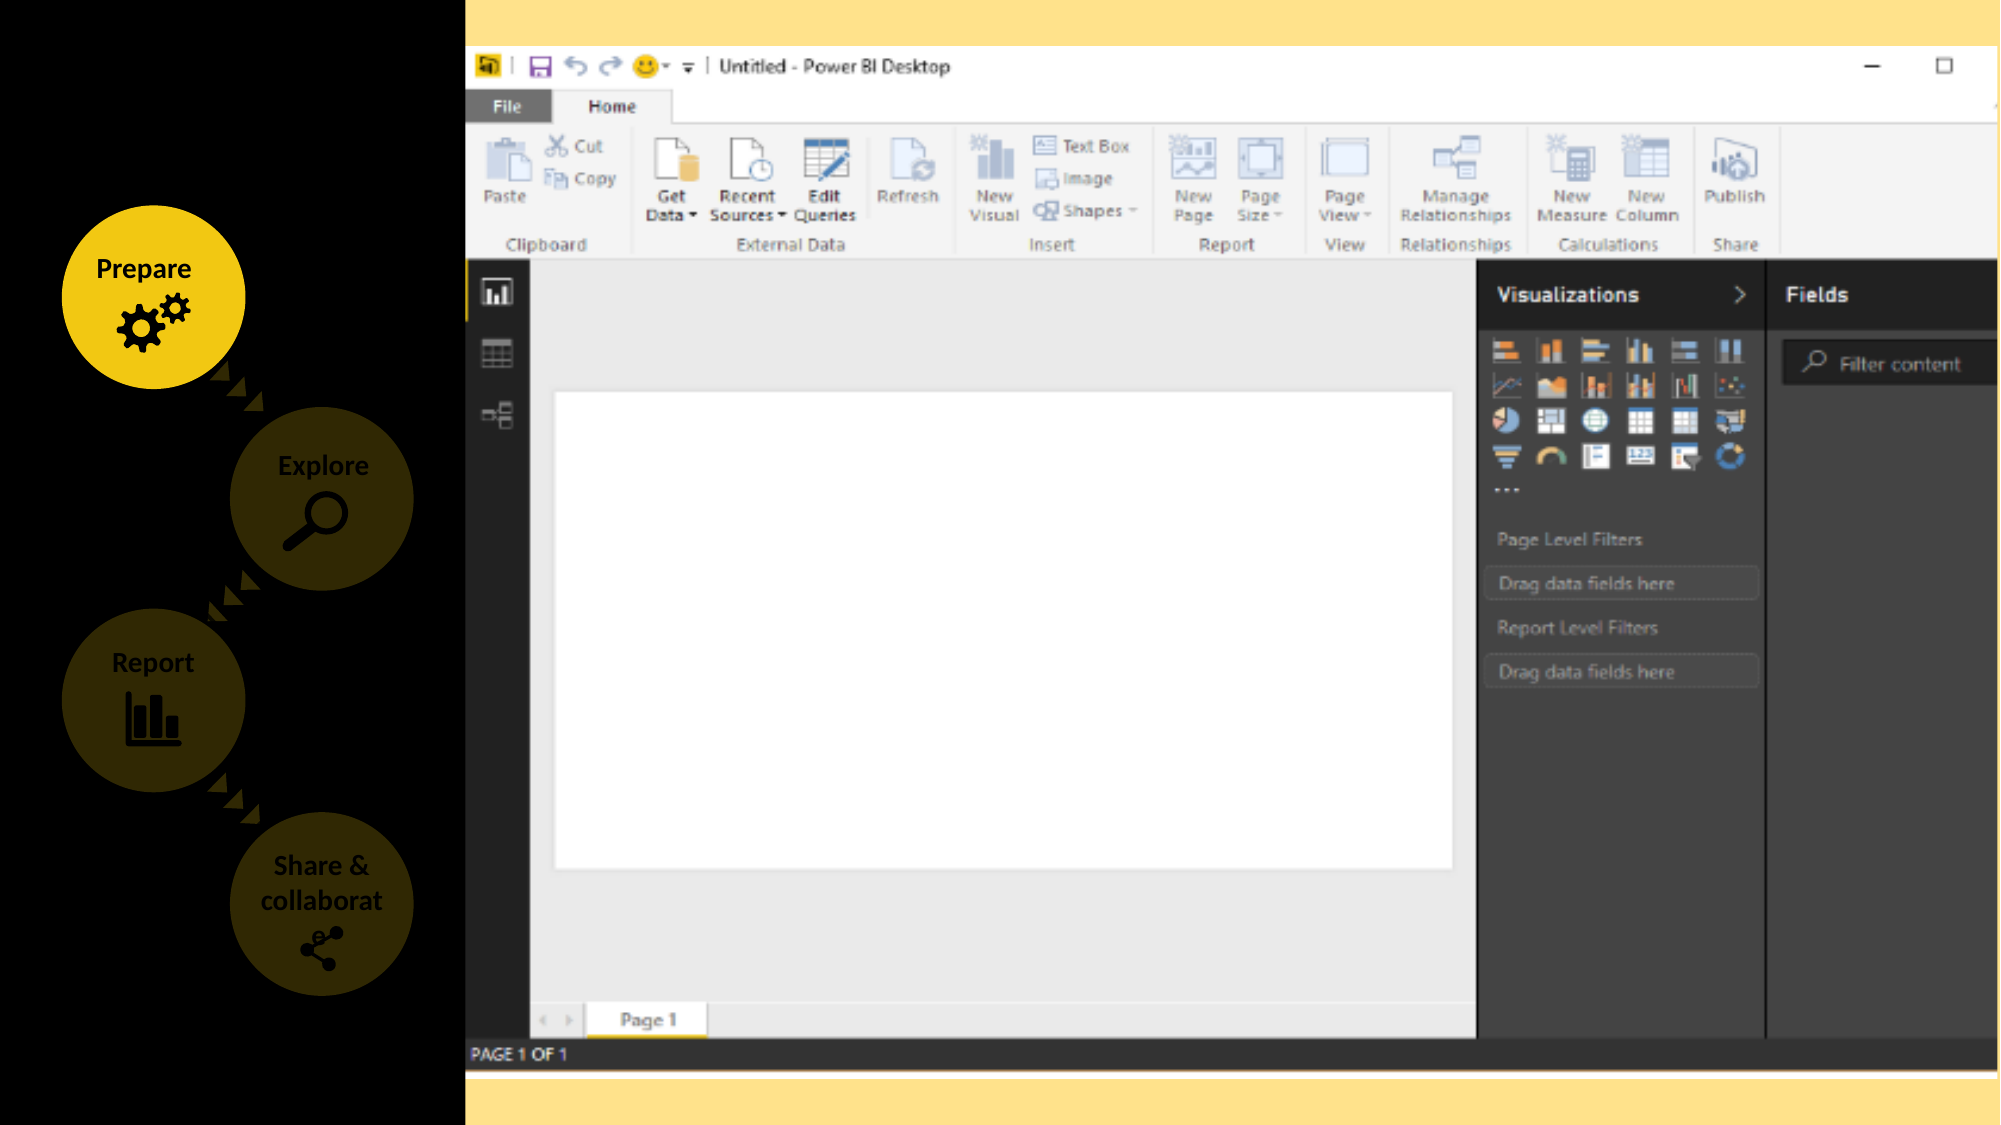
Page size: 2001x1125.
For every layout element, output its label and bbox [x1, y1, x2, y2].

text_box [0, 0, 466, 1125]
picture [466, 45, 1998, 1079]
